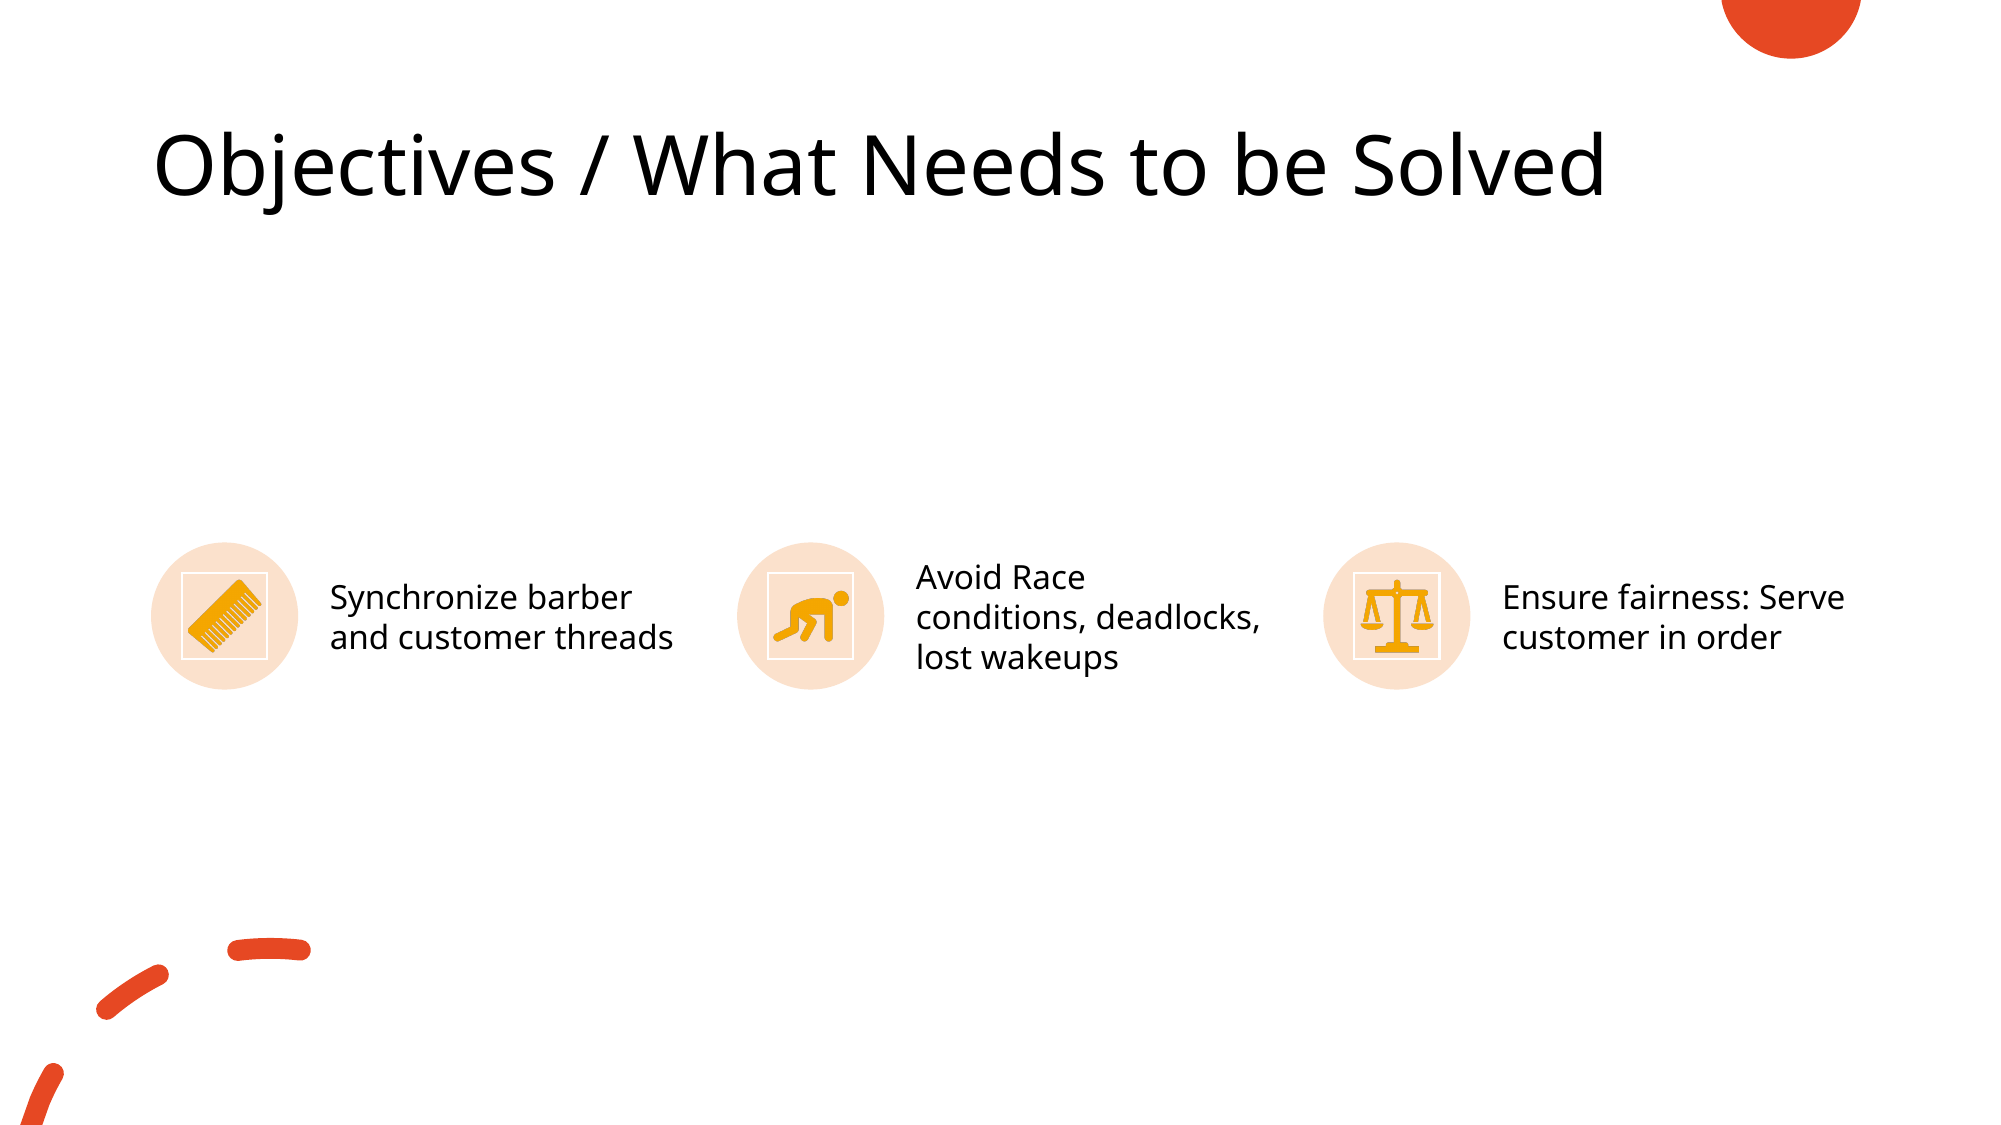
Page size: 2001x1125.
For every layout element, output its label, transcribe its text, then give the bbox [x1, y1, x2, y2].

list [137, 299, 1863, 933]
title Objectives / What Needs to be Solved [137, 59, 1863, 278]
